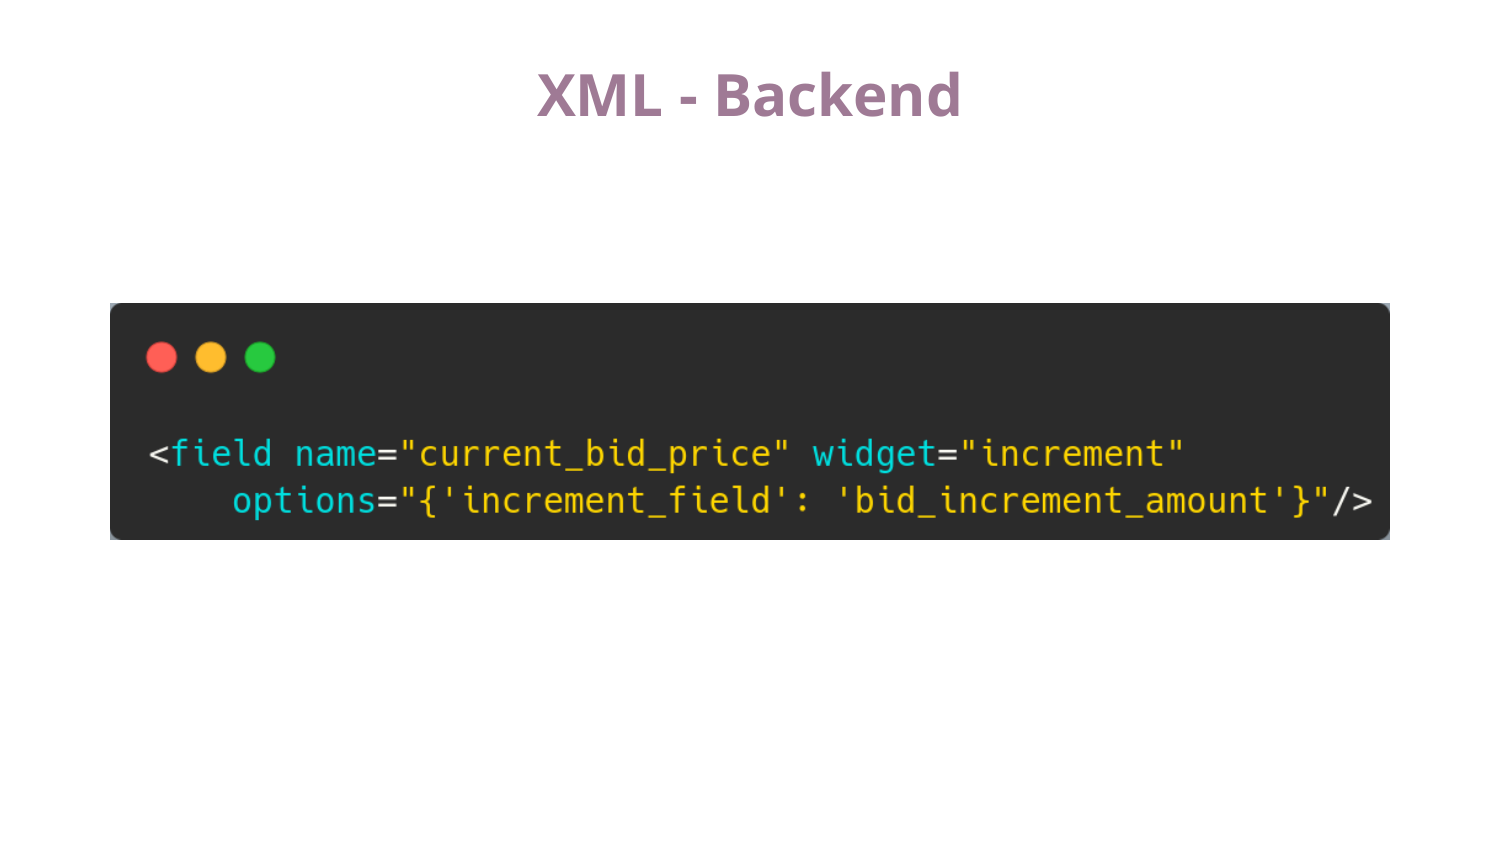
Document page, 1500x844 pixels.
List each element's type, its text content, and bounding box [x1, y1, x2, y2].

picture [110, 303, 1390, 541]
title XML - Backend [51, 43, 1449, 138]
